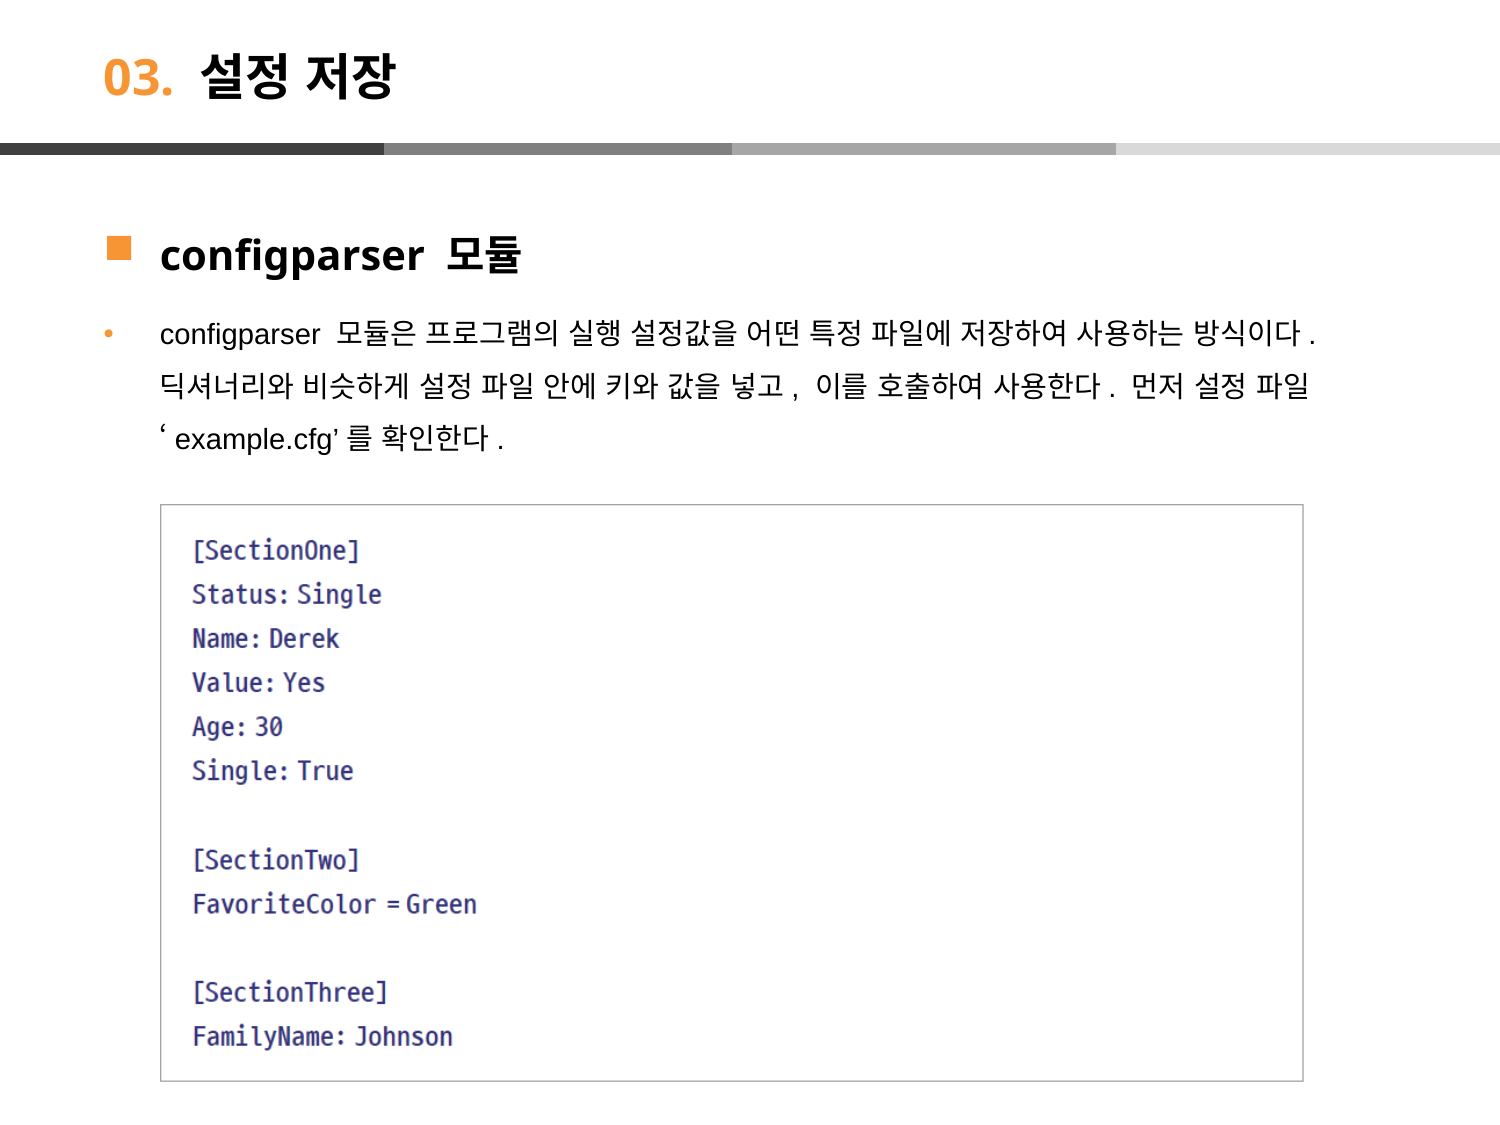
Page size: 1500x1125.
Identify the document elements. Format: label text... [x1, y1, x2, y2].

list configparser 모듈 [88, 196, 1436, 386]
text_box configparser 모듈은 프로그램의 실행 설정값을 어떤 특정 파일에 저장하여 사용하는 방식이다. 딕셔너리와 비슷하게 설정 파일 안에 키와 값을 넣고, 이를 호출하여 사용한다. 먼저 설정 파일 ‘example.cfg’를 확인한다. [88, 290, 1365, 480]
title 03. 설정 저장 [88, 30, 1211, 121]
picture [159, 503, 1306, 1083]
